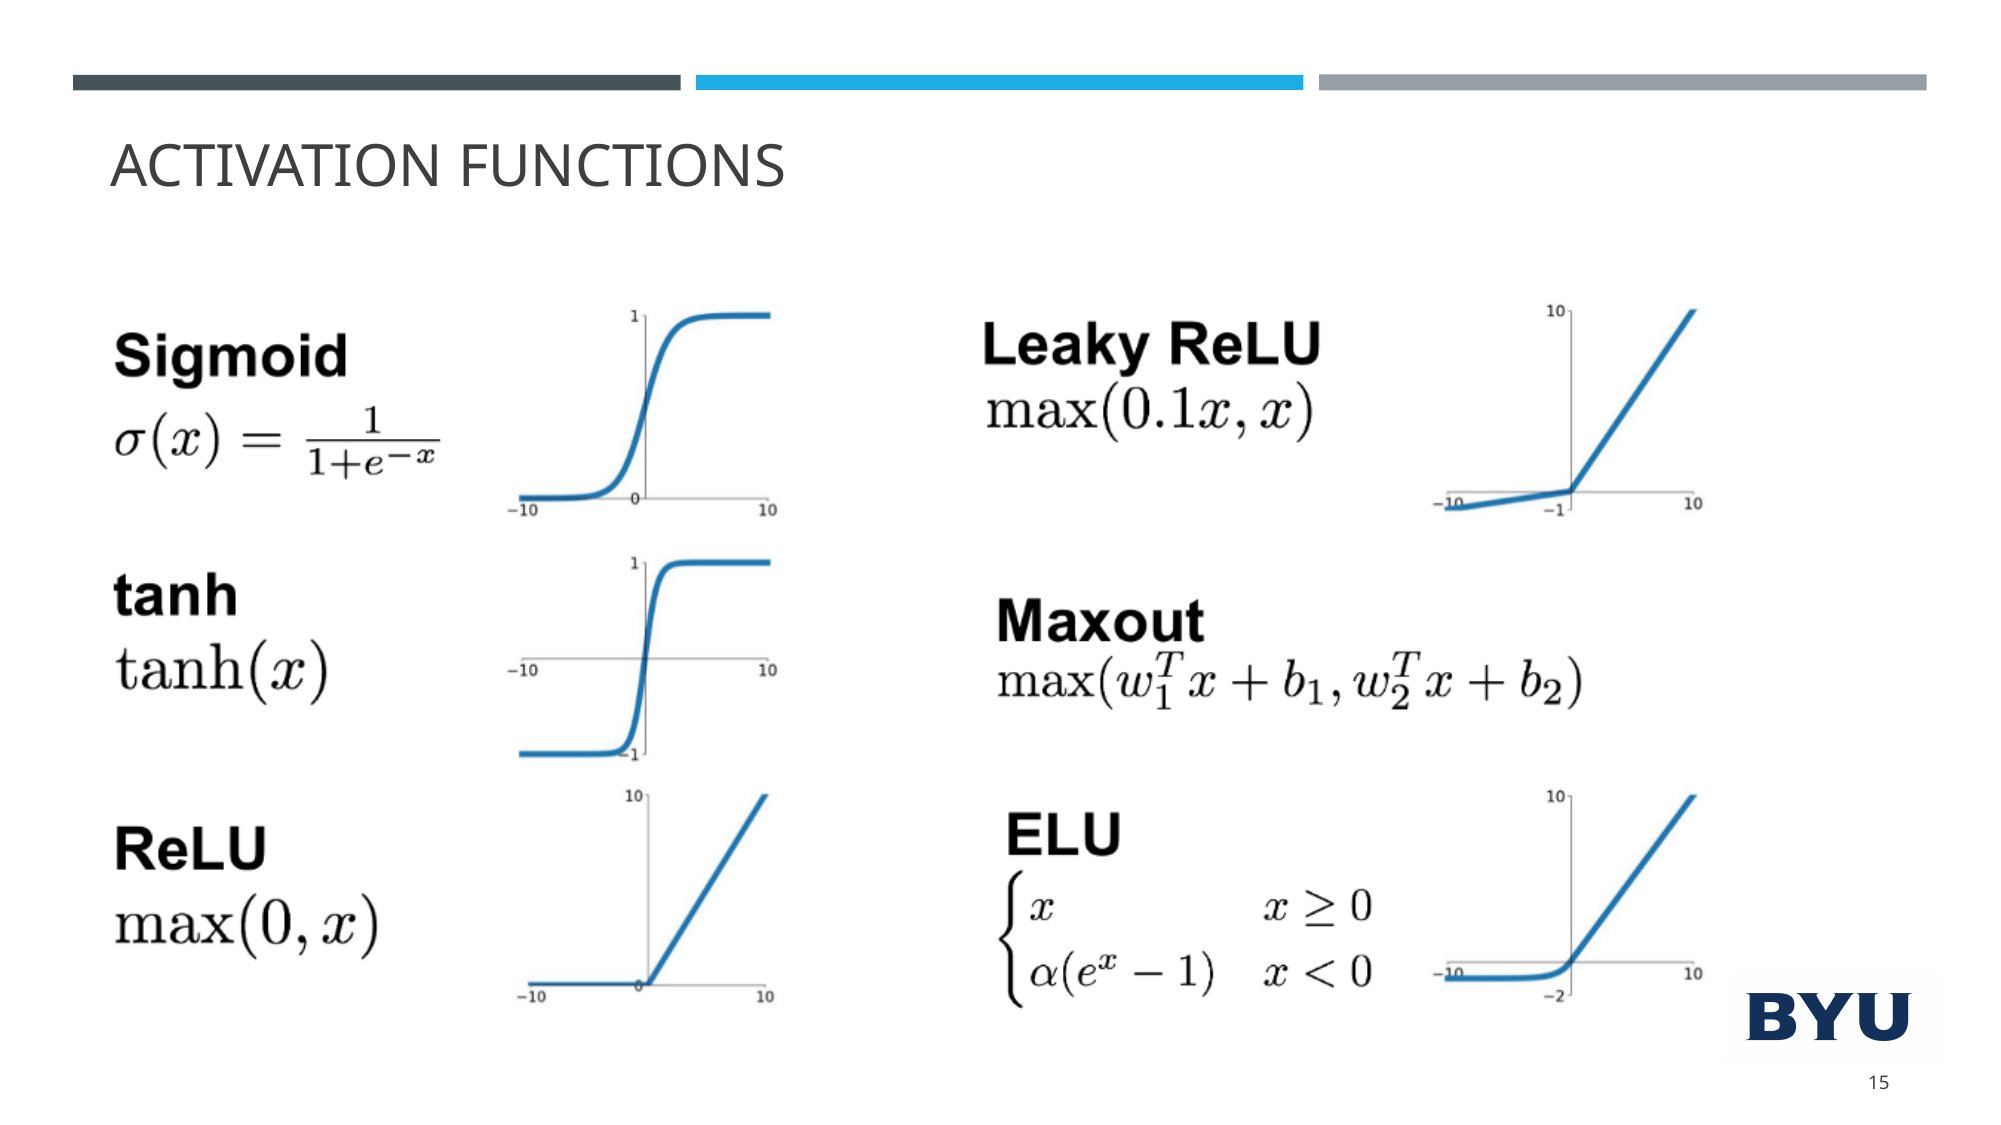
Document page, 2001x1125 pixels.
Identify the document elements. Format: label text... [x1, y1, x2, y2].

title ACTIVATION FUNCTIONS [95, 115, 1905, 206]
picture [100, 288, 1941, 1062]
slide_number 15 [1732, 1053, 1905, 1114]
